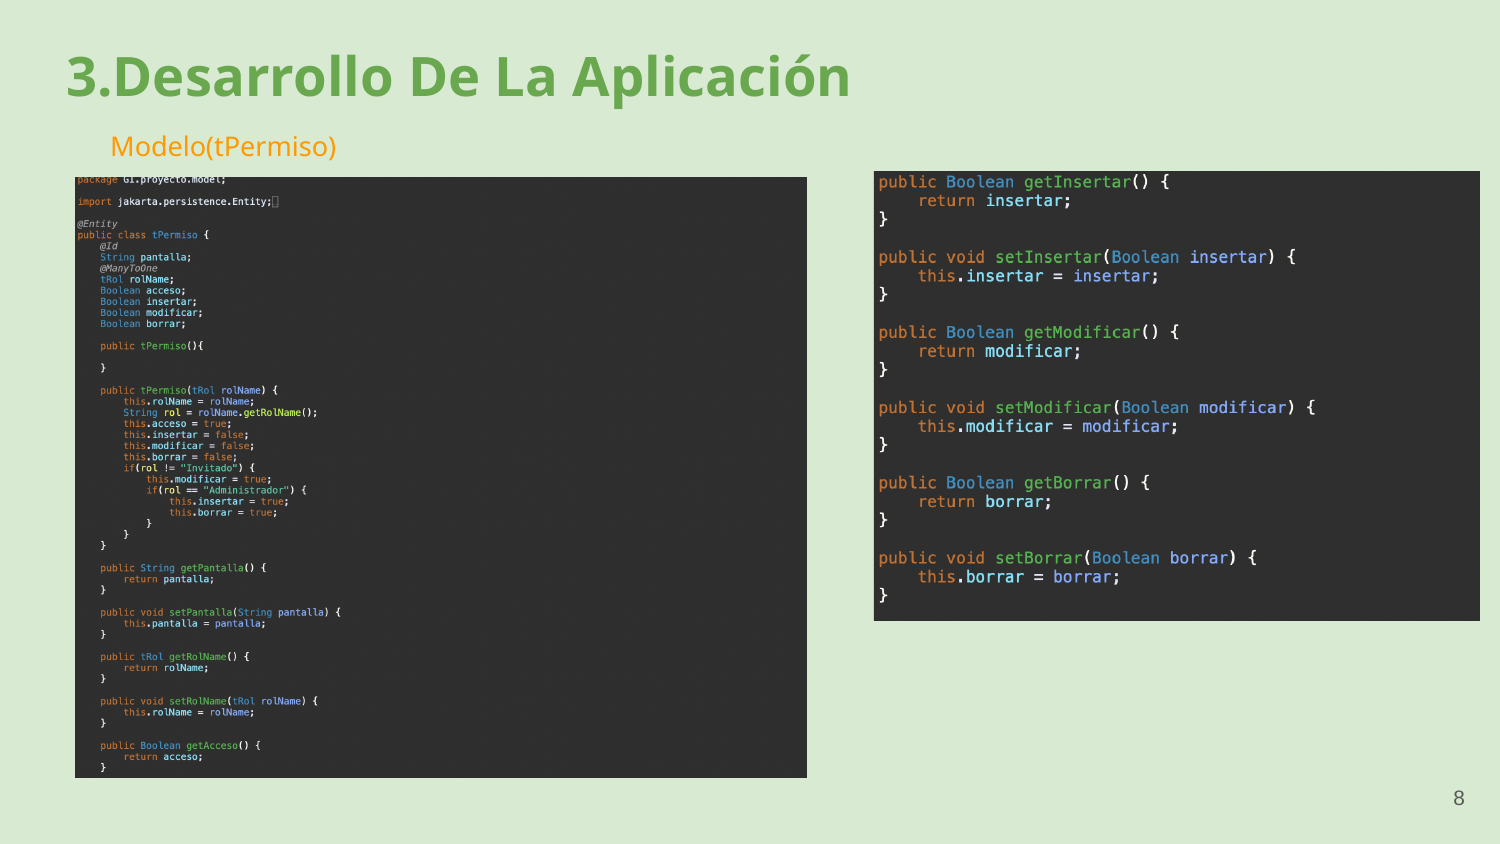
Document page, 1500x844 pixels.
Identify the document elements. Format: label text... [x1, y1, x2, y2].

title 3.Desarrollo De La Aplicación [51, 27, 1449, 123]
slide_number ‹#› [1389, 764, 1480, 830]
text_box Modelo(tPermiso) [95, 113, 371, 175]
picture [74, 176, 807, 778]
picture [873, 170, 1481, 622]
